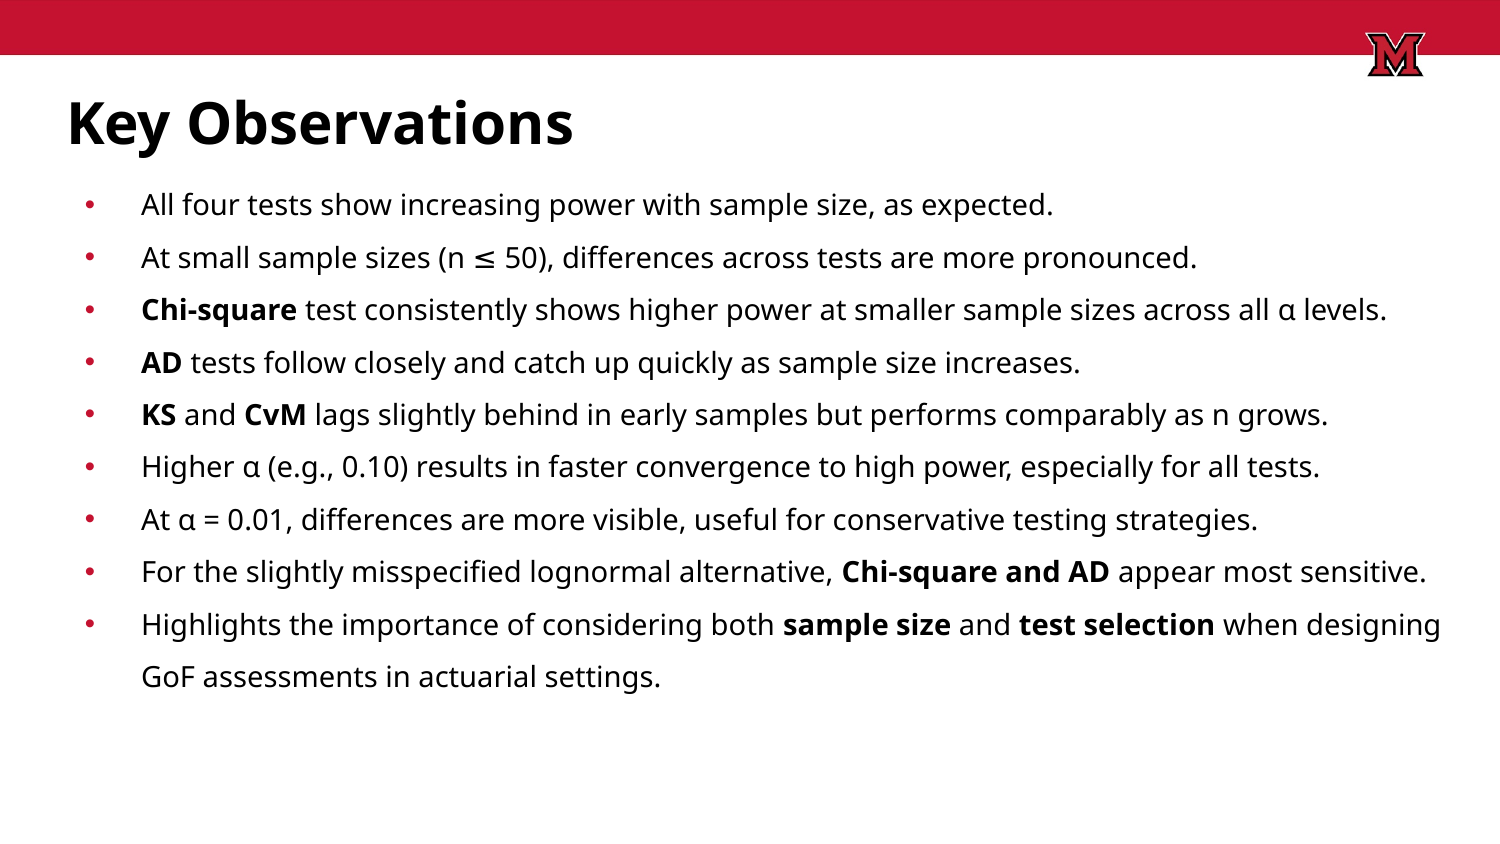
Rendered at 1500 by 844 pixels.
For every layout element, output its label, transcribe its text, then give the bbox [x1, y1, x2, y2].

title Key Observations [51, 71, 1449, 154]
picture [0, 0, 1500, 844]
text_box All four tests show increasing power with sample size, as expected. At small sample sizes (n ≤ 50), differences across tests are more pronounced. Chi-square test consistently shows higher power at smaller sample sizes across all α levels. AD tests follow closely and catch up quickly as sample size increases. KS and CvM lags slightly behind in early samples but performs comparably as n grows. Higher α (e.g., 0.10) results in faster convergence to high power, especially for all tests. At α = 0.01, differences are more visible, useful for conservative testing strategies. For the slightly misspecified lognormal alternative, Chi-square and AD appear most sensitive. Highlights the importance of considering both sample size and test selection when designing GoF assessments in actuarial settings. [51, 154, 1478, 825]
